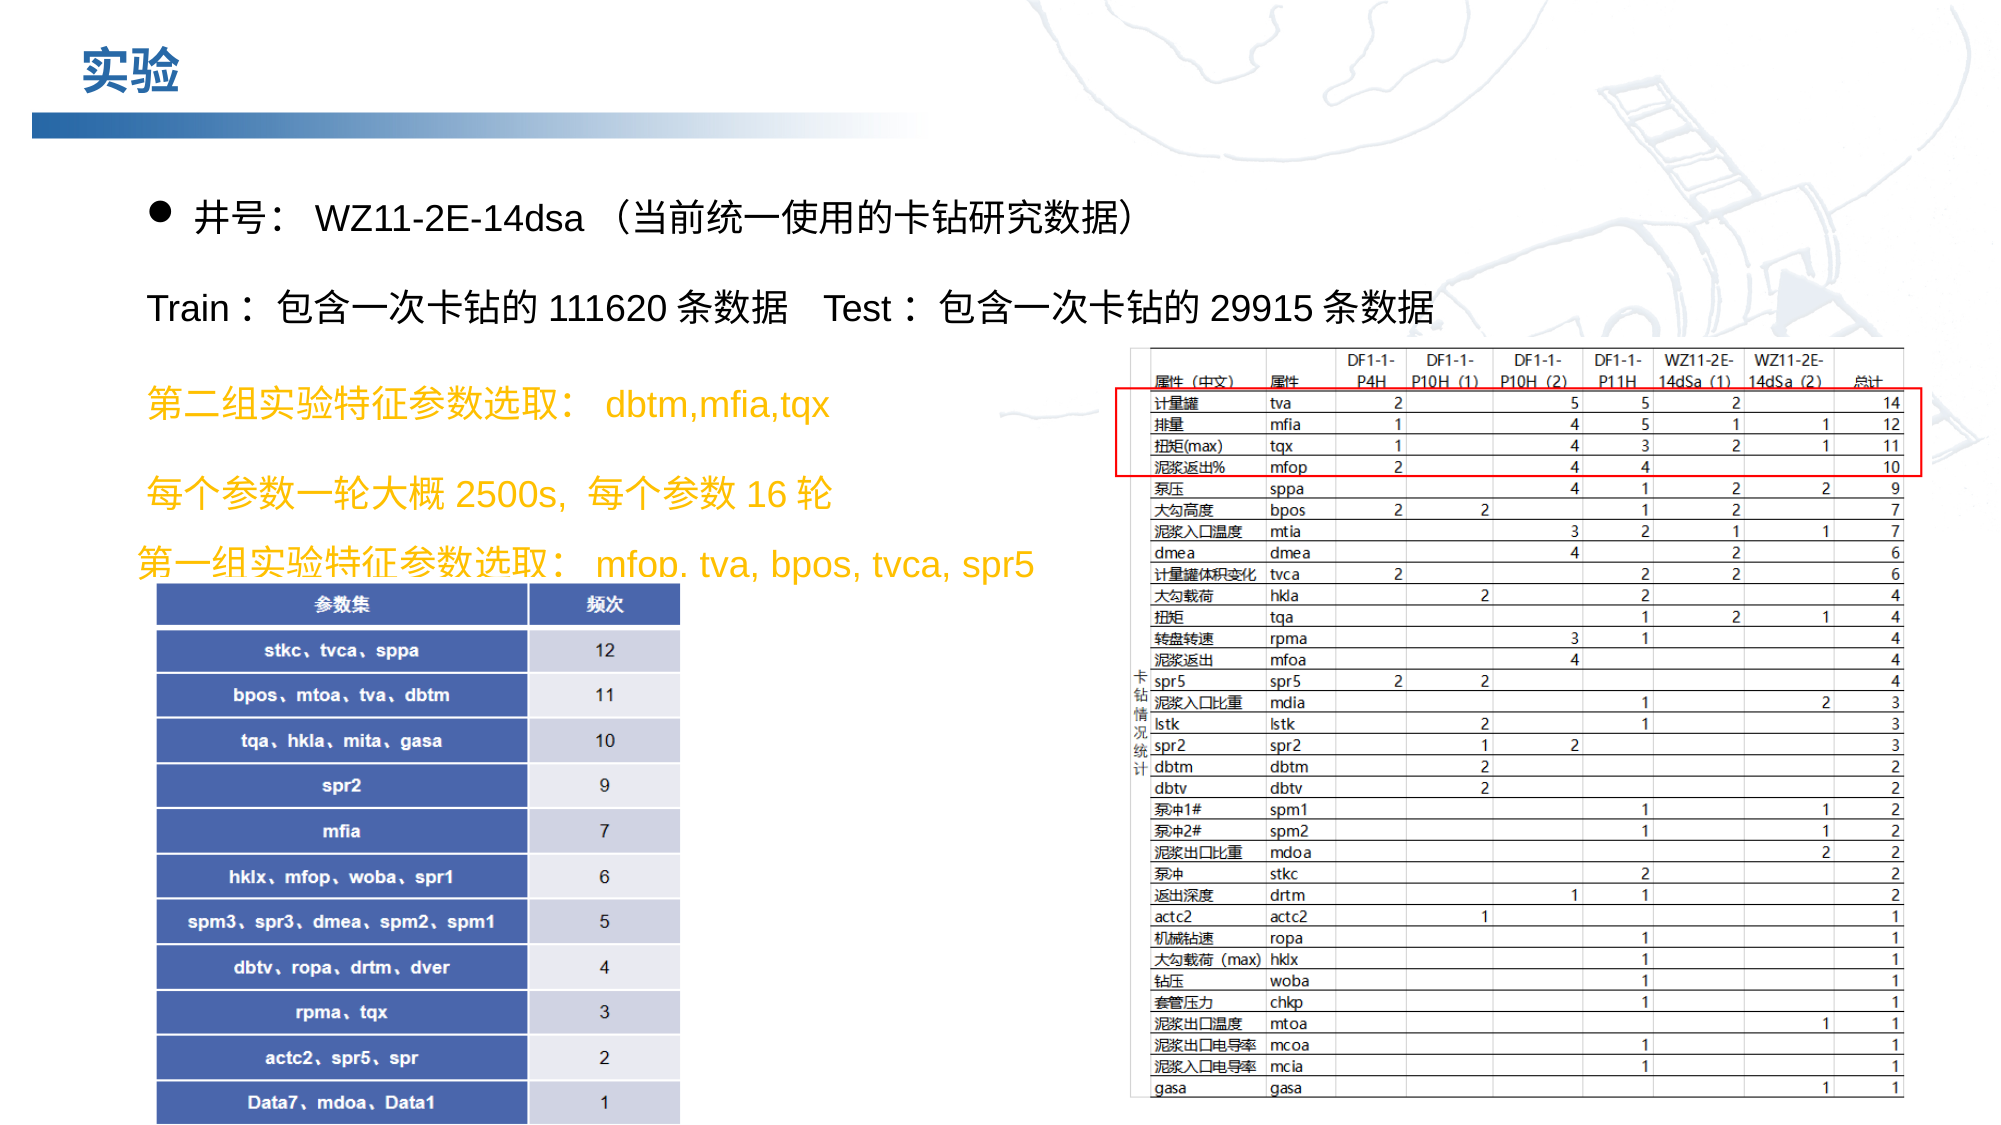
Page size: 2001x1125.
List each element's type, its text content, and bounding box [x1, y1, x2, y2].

list 实验 [65, 39, 598, 107]
text_box 第一组实验特征参数选取：mfop, tva, bpos, tvca, spr5 [121, 532, 1061, 592]
picture [0, 0, 2001, 1125]
text_box 井号：WZ11-2E-14dsa（当前统一使用的卡钻研究数据） Train：包含一次卡钻的111620条数据 Test：包含一次卡钻的29915条数据 [131, 186, 1459, 372]
text_box 第二组实验特征参数选取：dbtm,mfia,tqx 每个参数一轮大概2500s, 每个参数16轮 [131, 372, 1099, 523]
